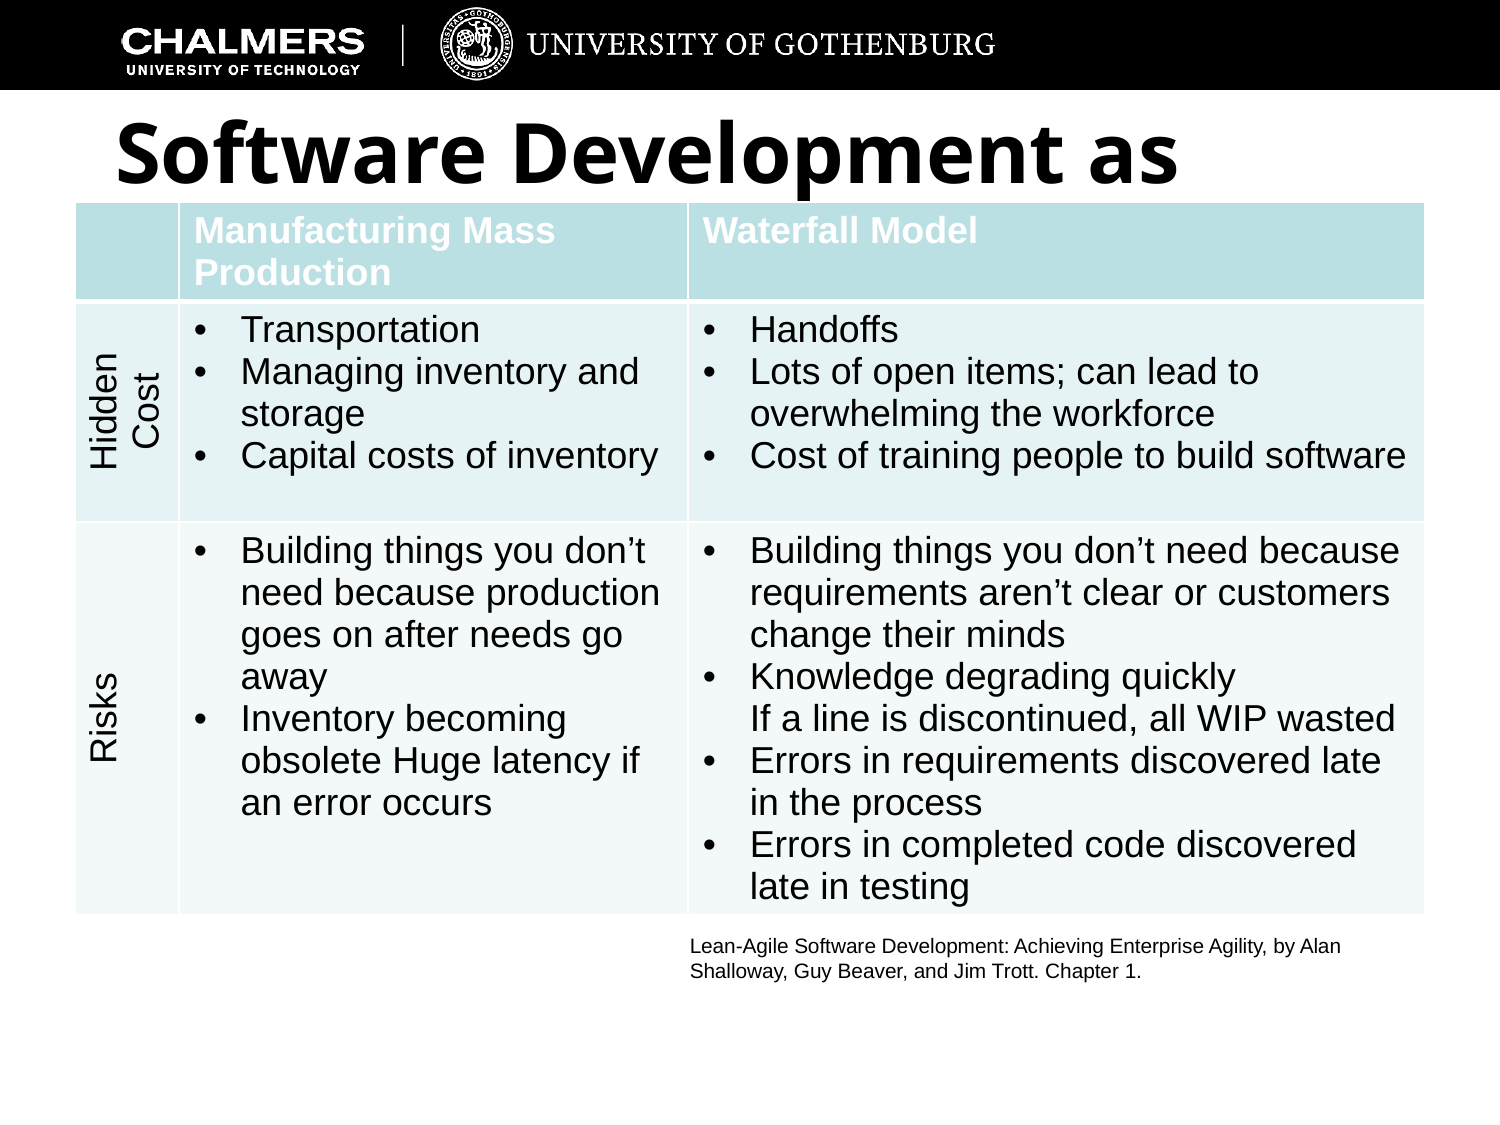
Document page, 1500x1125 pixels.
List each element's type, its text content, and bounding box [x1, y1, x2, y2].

table_cell Handoffs Lots of open items; can lead to overwhelming the workforce Cost of training people to build software [689, 304, 1424, 521]
table_cell Building things you don’t need because production goes on after needs go away Inventory becoming obsolete Huge latency if an error occurs [180, 523, 687, 914]
table_cell Building things you don’t need because requirements aren’t clear or customers change their minds Knowledge degrading quickly If a line is discontinued, all WIP wasted Errors in requirements discovered late in the process Errors in completed code discovered late in testing [689, 523, 1424, 914]
title Software Development as Manufacturing [100, 137, 1500, 263]
table_header [76, 203, 178, 299]
table_cell Transportation Managing inventory and storage Capital costs of inventory [180, 304, 687, 521]
table_header Manufacturing Mass Production [180, 203, 687, 299]
picture [112, 7, 999, 84]
table_cell Hidden Cost [76, 304, 178, 521]
text_box Lean-Agile Software Development: Achieving Enterprise Agility, by Alan Shalloway, Guy Beaver, and Jim Trott. Chapter 1. [674, 925, 1425, 991]
table_cell Risks [76, 523, 178, 914]
table_header Waterfall Model [689, 203, 1424, 299]
